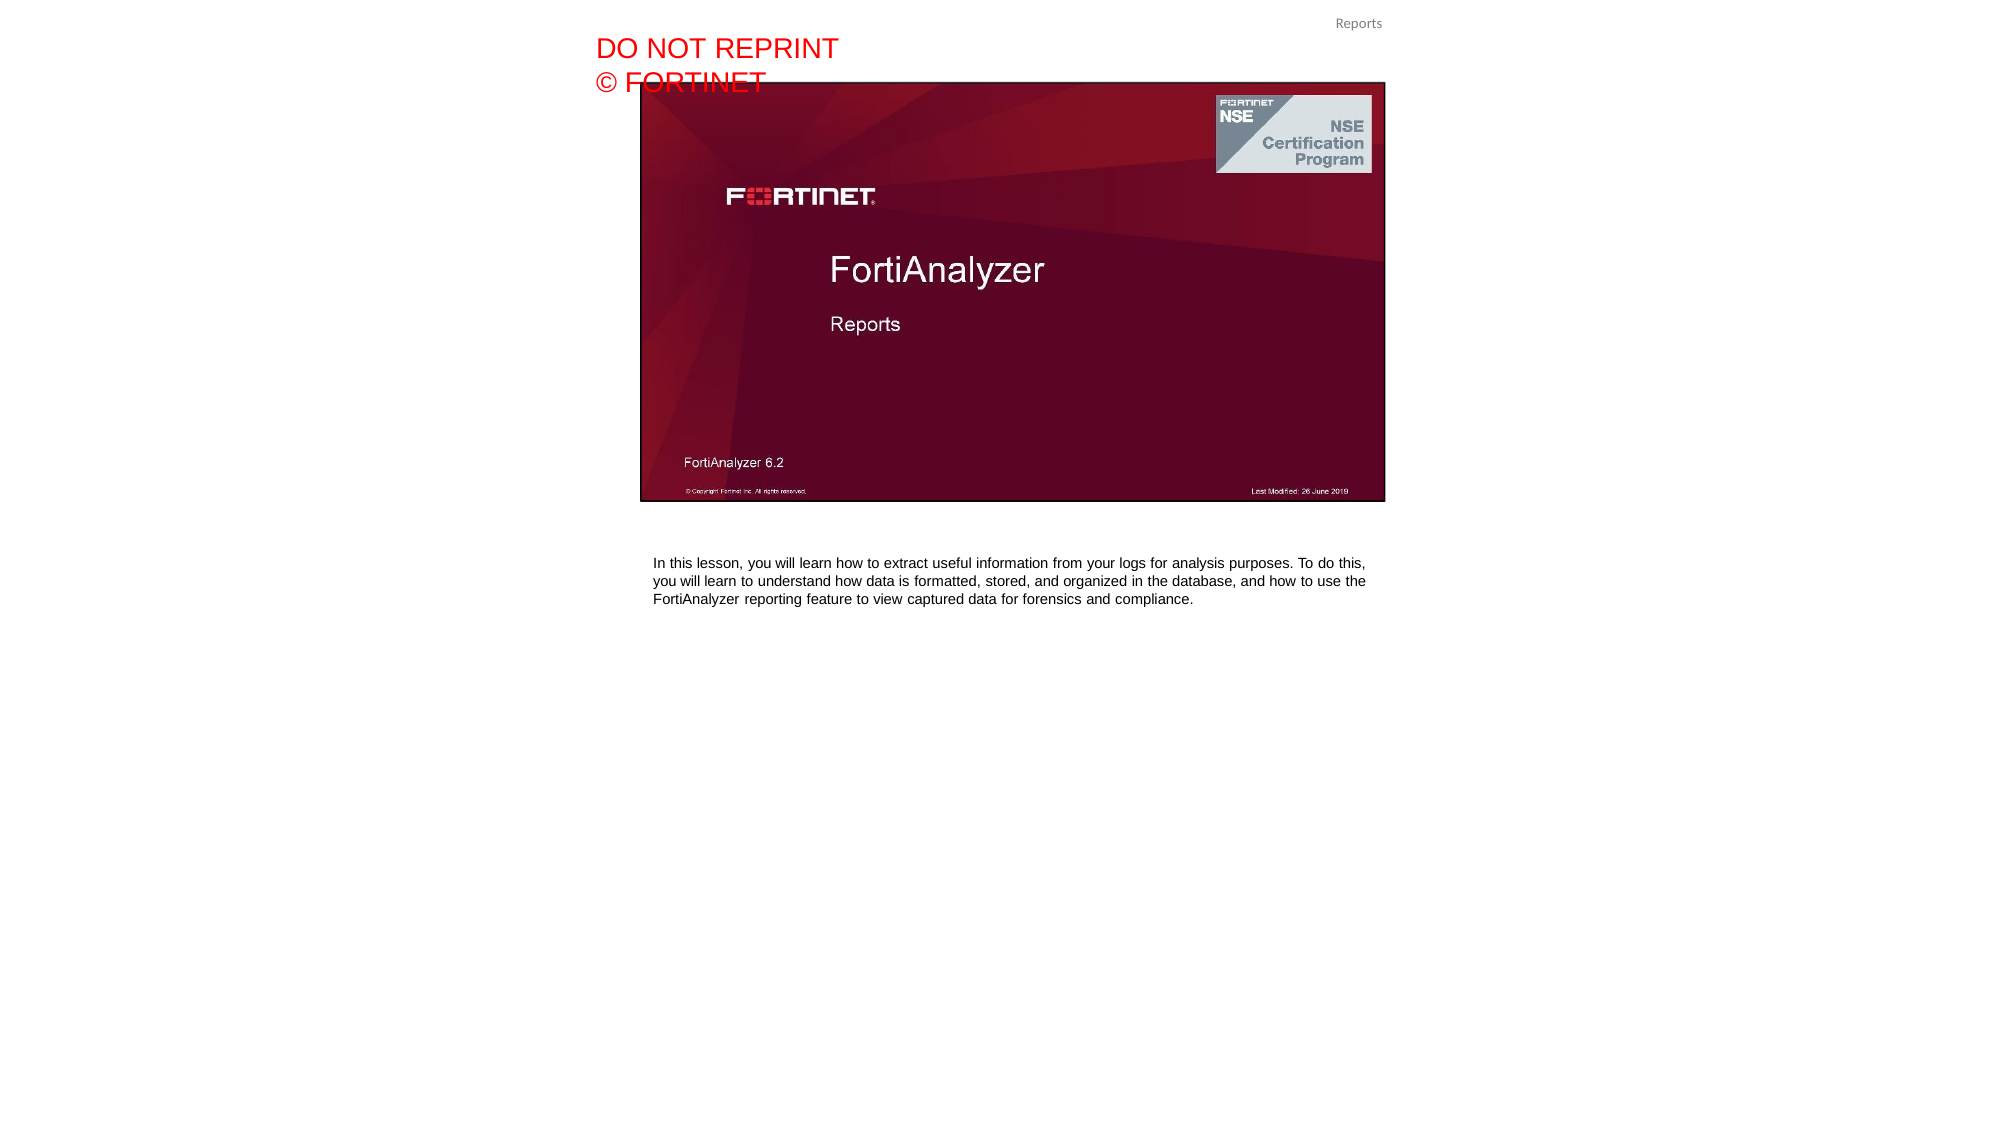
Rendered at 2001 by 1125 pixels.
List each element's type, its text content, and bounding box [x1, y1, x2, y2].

text_box DO NOT REPRINT © FORTINET [594, 28, 841, 98]
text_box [640, 81, 1386, 502]
text_box In this lesson, you will learn how to extract useful information from your logs for analysis purposes. To do this, you will learn to understand how data is formatted, stored, and organized in the database, and how to use the FortiAnalyzer reporting feature to view captured data for forensics and compliance. [651, 552, 1371, 608]
text_box Reports [1334, 11, 1385, 32]
